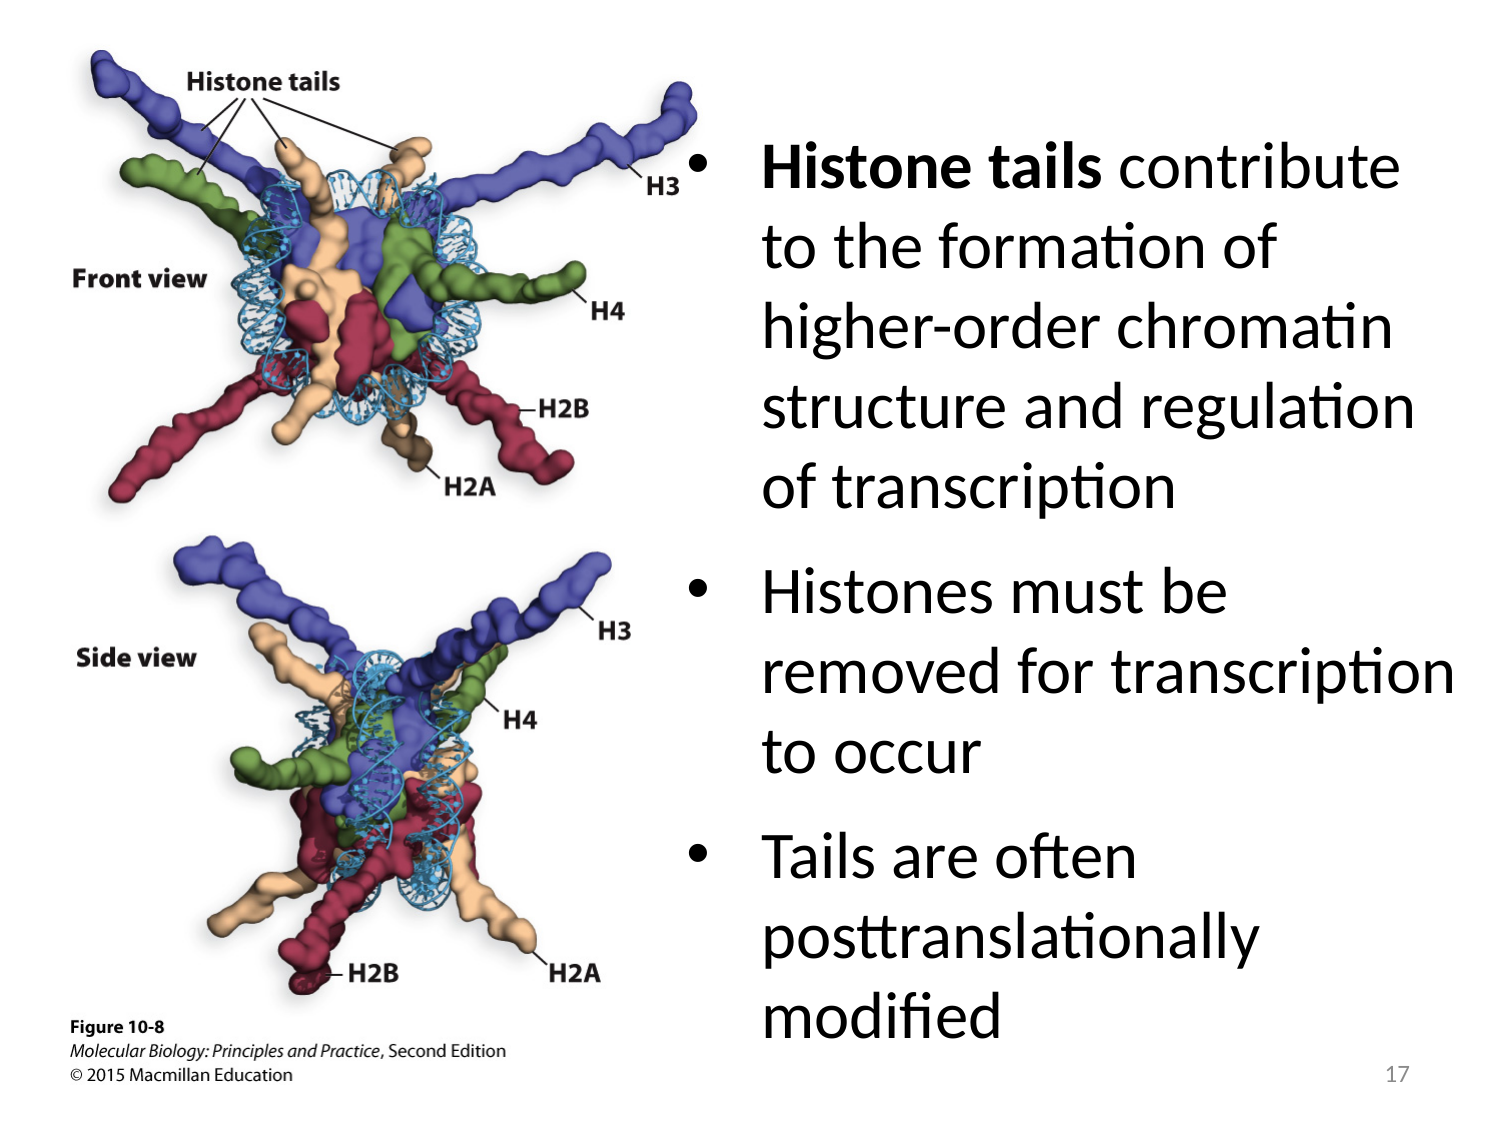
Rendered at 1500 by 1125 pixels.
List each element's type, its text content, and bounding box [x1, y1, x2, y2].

text_box Histone tails contribute to the formation of higher-order chromatin structure and regulation of transcription Histones must be removed for transcription to occur Tails are often posttranslationally modified [717, 114, 1478, 1060]
picture [62, 36, 712, 1089]
slide_number 17 [1074, 1042, 1425, 1103]
